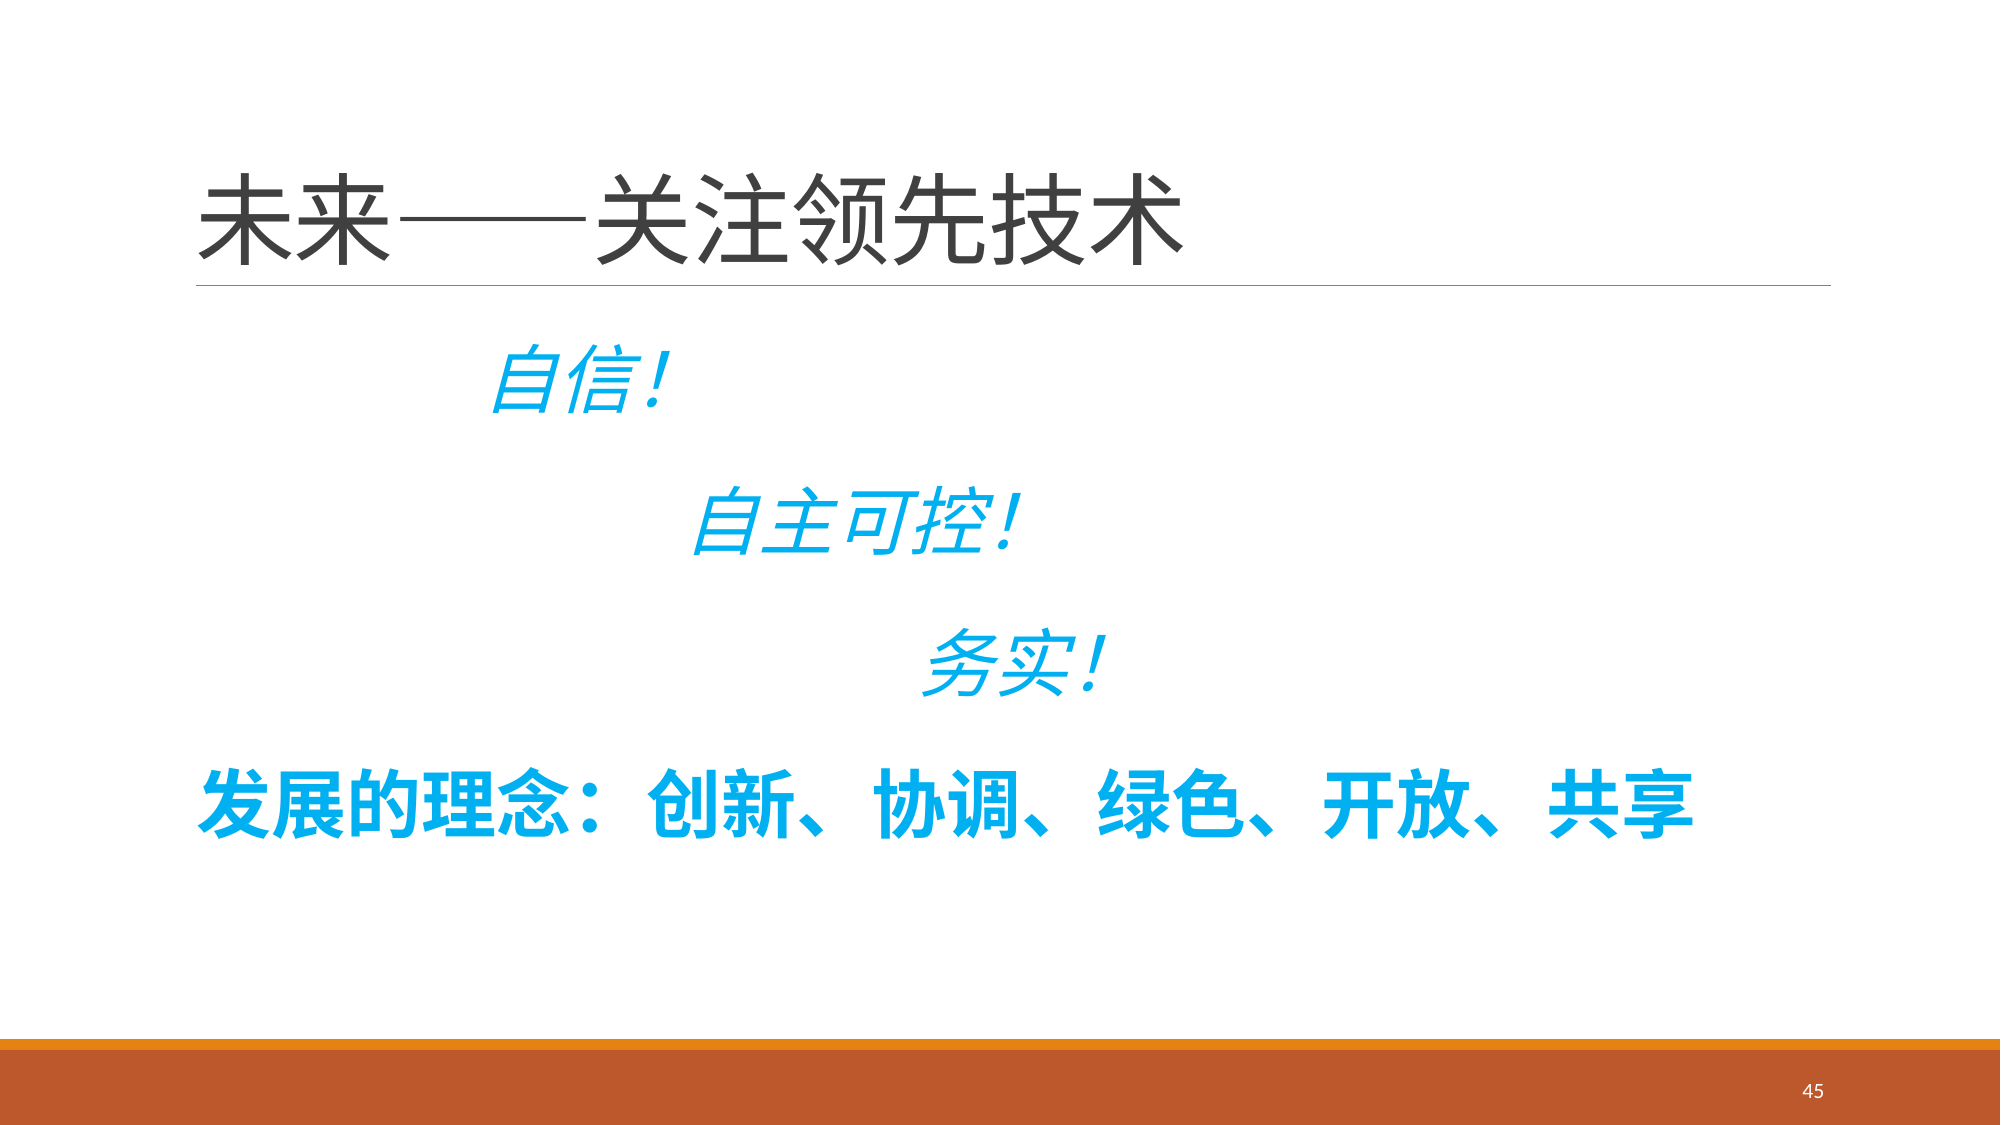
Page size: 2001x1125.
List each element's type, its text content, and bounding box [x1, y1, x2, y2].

title 未来——关注领先技术 [180, 47, 1830, 285]
slide_number 45 [1624, 1059, 1840, 1120]
list 自信！ 自主可控！ 务实！ 发展的理念：创新、协调、绿色、开放、共享 [180, 302, 1830, 963]
